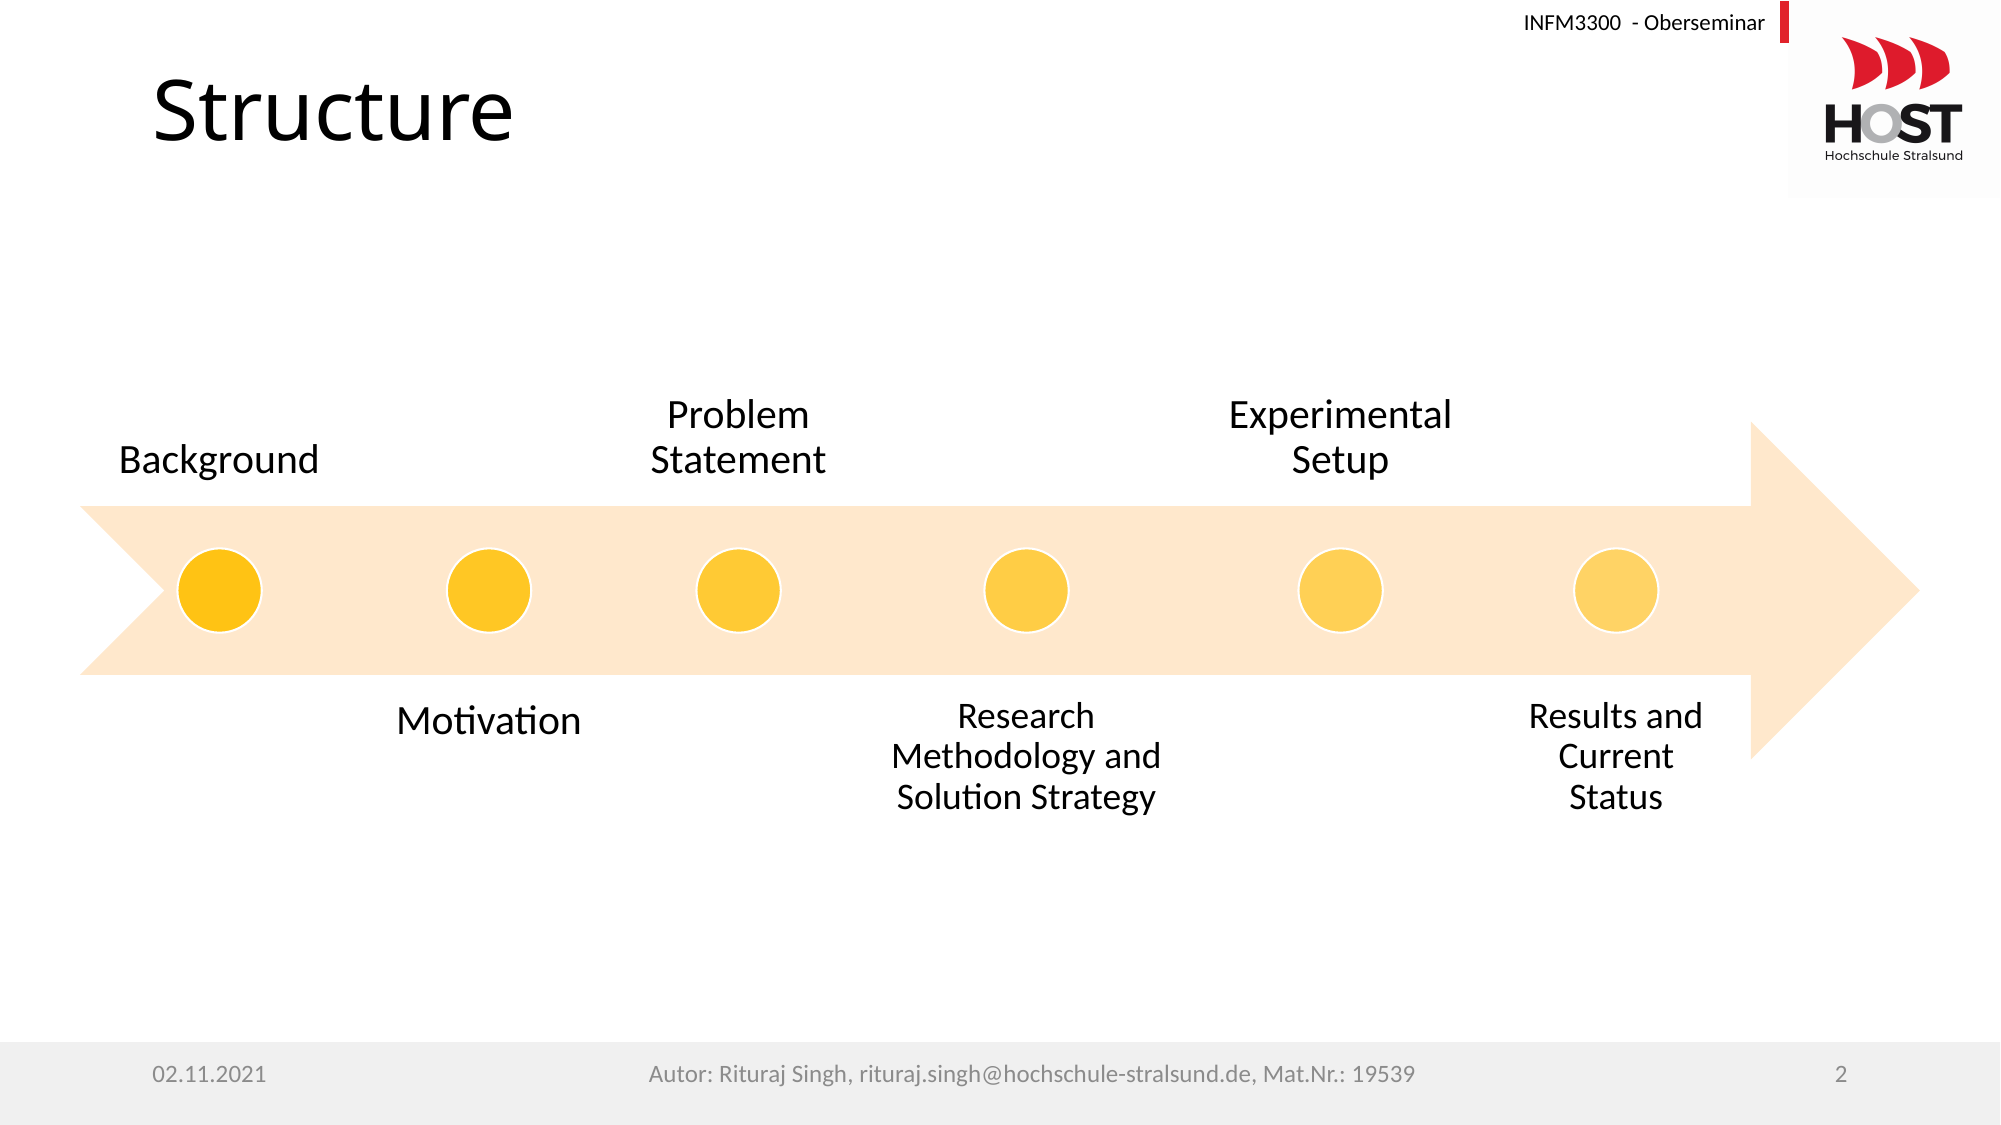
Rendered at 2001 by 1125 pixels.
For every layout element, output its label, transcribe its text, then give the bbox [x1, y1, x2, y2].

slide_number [137, 1042, 588, 1103]
footer Autor: Rituraj Singh, rituraj.singh@hochschule-stralsund.de, Mat.Nr.: 19539 [617, 1042, 1449, 1103]
title Structure [137, 59, 1863, 168]
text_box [80, 168, 1920, 1013]
slide_number 2 [1478, 1042, 1863, 1103]
picture [1788, 0, 2000, 198]
